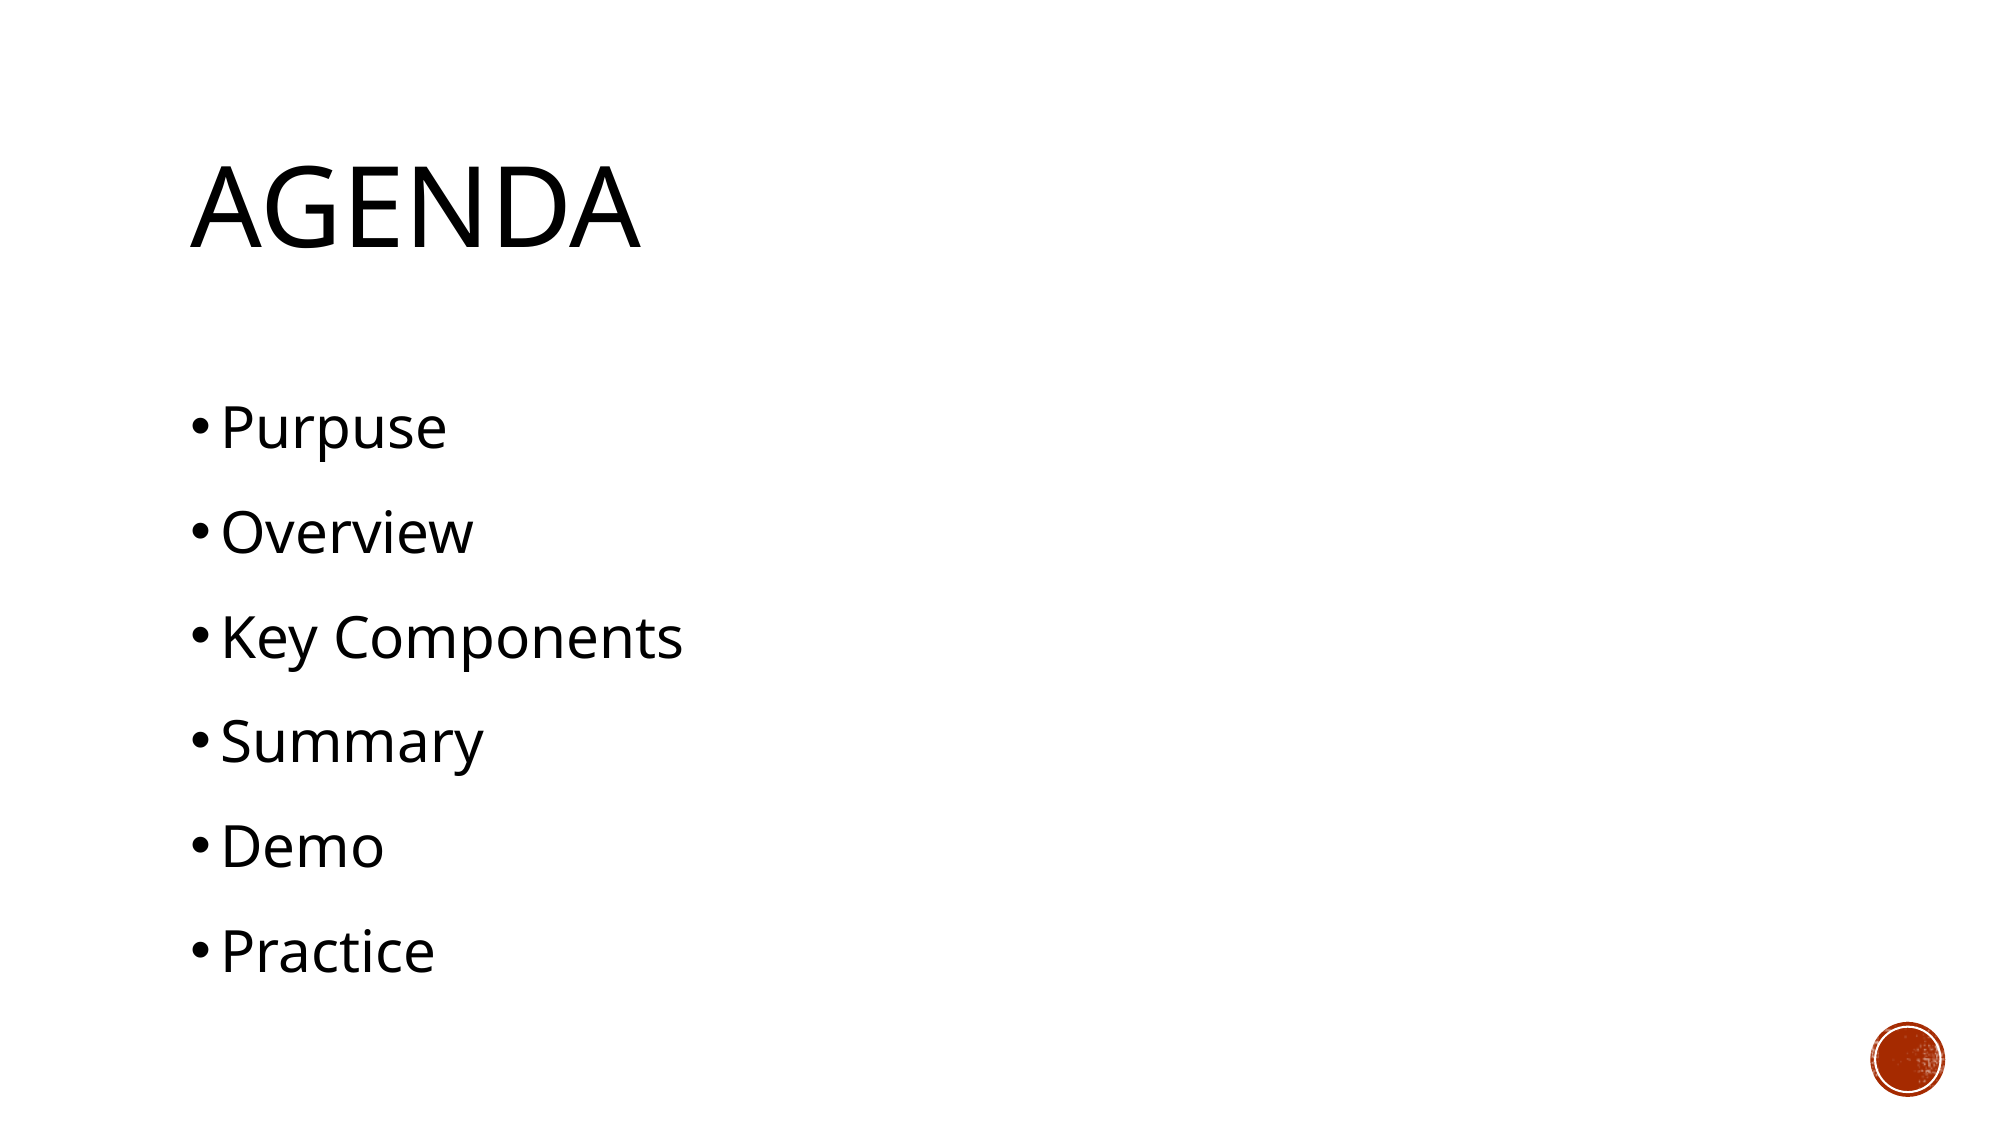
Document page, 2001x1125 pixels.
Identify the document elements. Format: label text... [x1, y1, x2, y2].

list Purpuse Overview Key Components Summary Demo Practice [175, 348, 1826, 1013]
title agenda [175, 79, 1826, 344]
